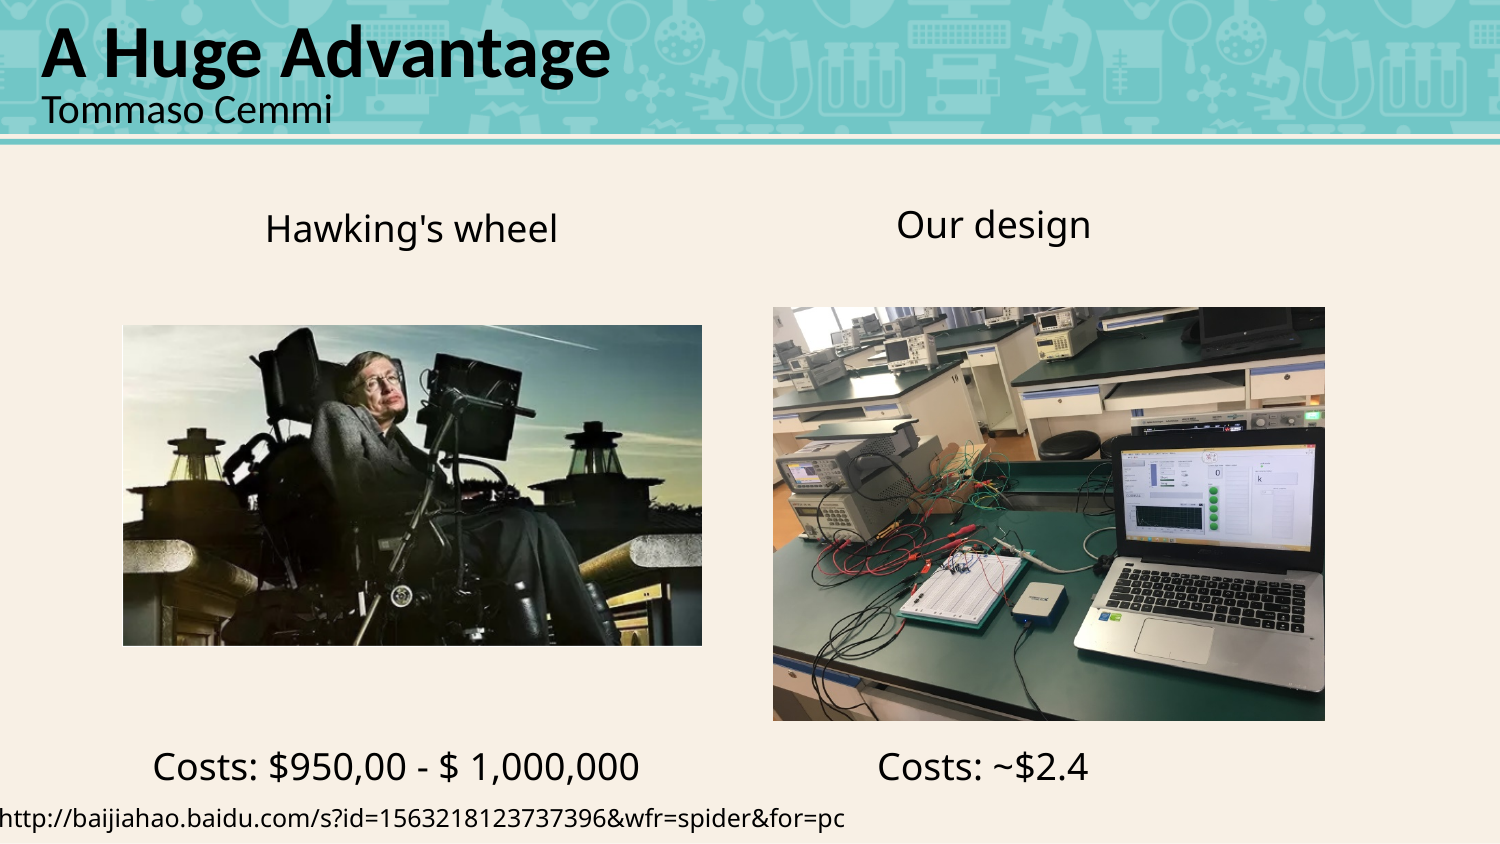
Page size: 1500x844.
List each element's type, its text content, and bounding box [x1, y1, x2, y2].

text_box Costs: $950,00 - $ 1,000,000 [137, 735, 686, 795]
picture [773, 307, 1325, 721]
text_box Our design [881, 193, 1117, 254]
picture [0, 0, 1500, 134]
text_box Hawking's wheel [250, 197, 574, 258]
text_box A Huge Advantage [41, 19, 1365, 108]
text_box Costs: ~$2.4 [862, 735, 1411, 795]
picture [121, 325, 702, 647]
text_box http://baijiahao.baidu.com/s?id=1563218123737396&wfr=spider&for=pc [0, 795, 862, 841]
list Tommaso Cemmi [41, 108, 1365, 146]
